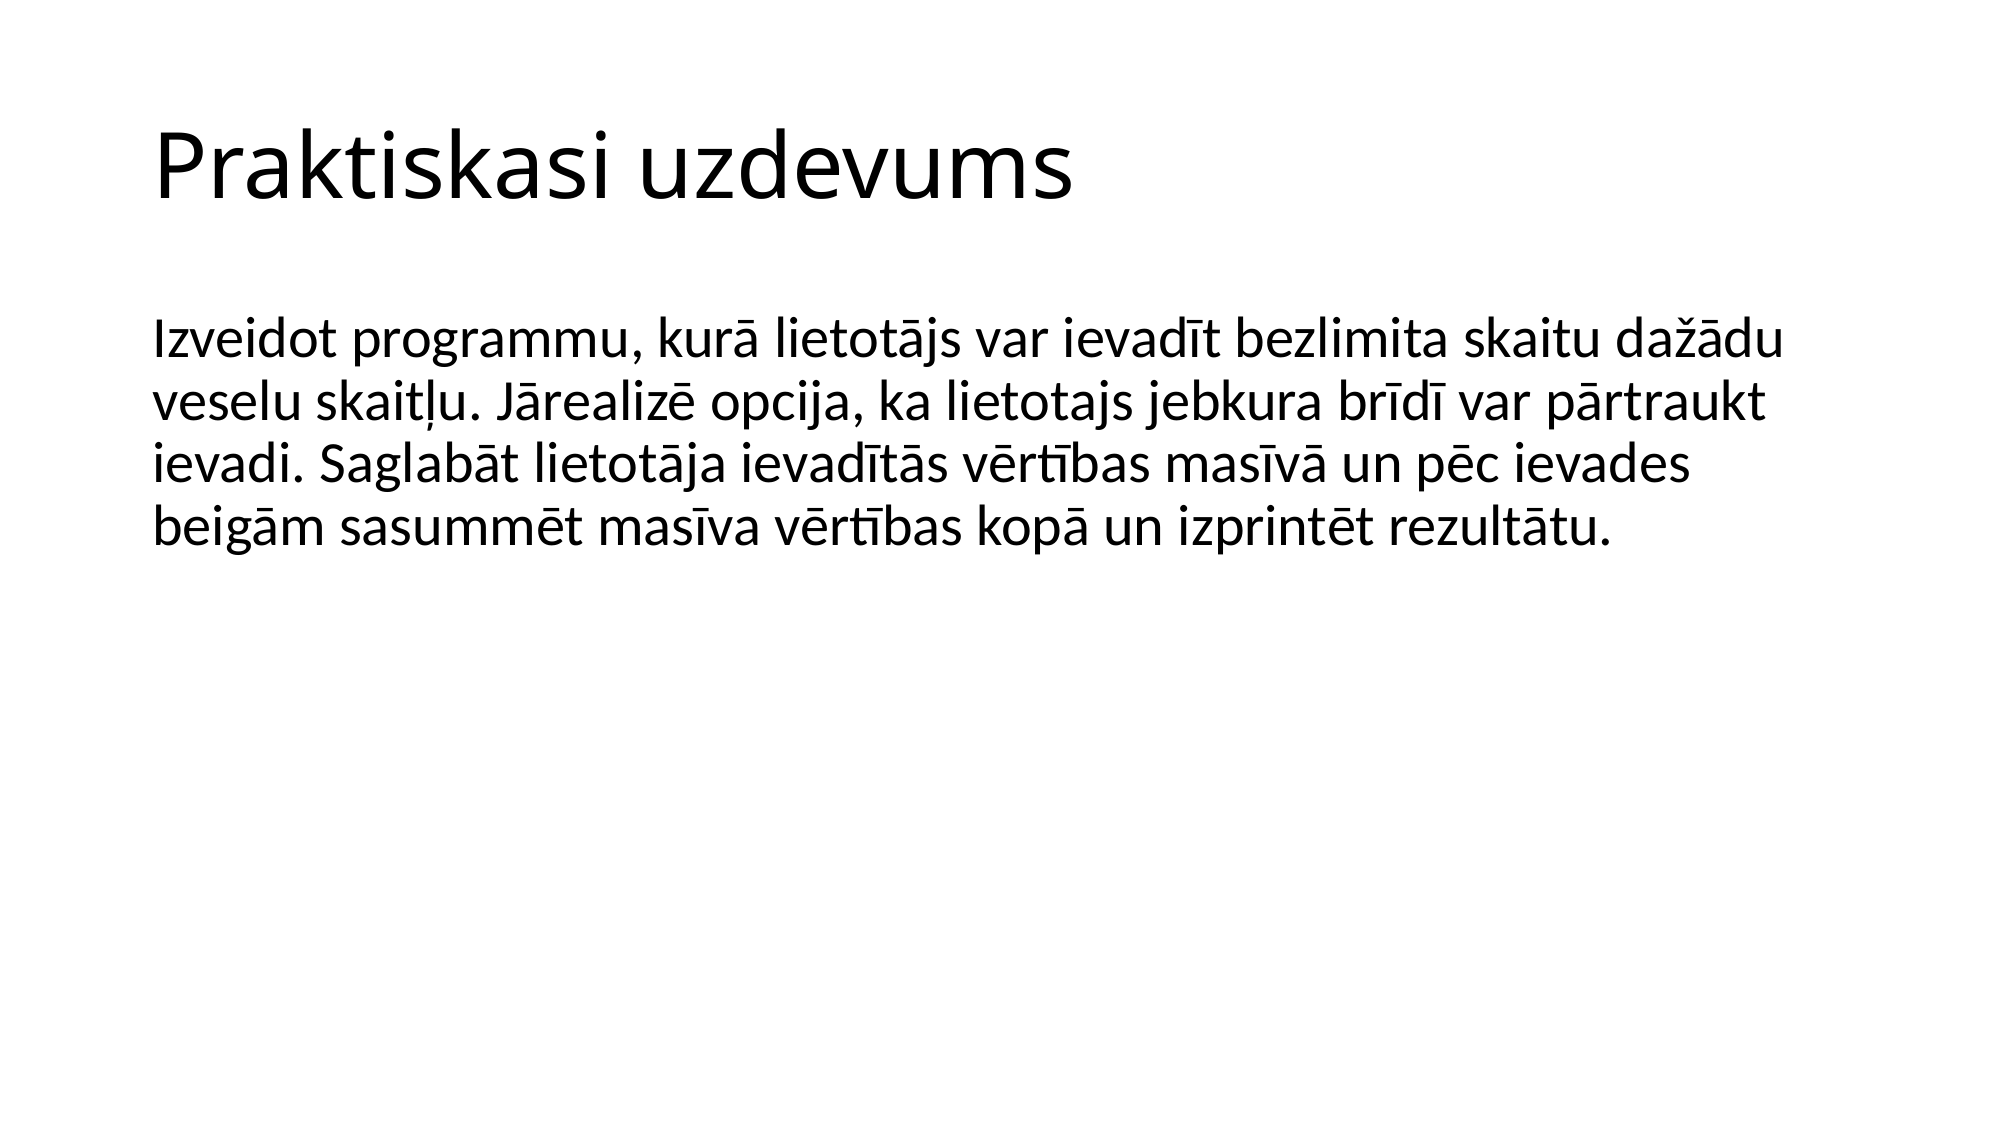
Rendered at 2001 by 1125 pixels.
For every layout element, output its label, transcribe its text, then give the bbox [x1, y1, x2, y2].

list Izveidot programmu, kurā lietotājs var ievadīt bezlimita skaitu dažādu veselu skaitļu. Jārealizē opcija, ka lietotajs jebkura brīdī var pārtraukt ievadi. Saglabāt lietotāja ievadītās vērtības masīvā un pēc ievades beigām sasummēt masīva vērtības kopā un izprintēt rezultātu. [137, 299, 1863, 1014]
title Praktiskasi uzdevums [137, 59, 1863, 278]
